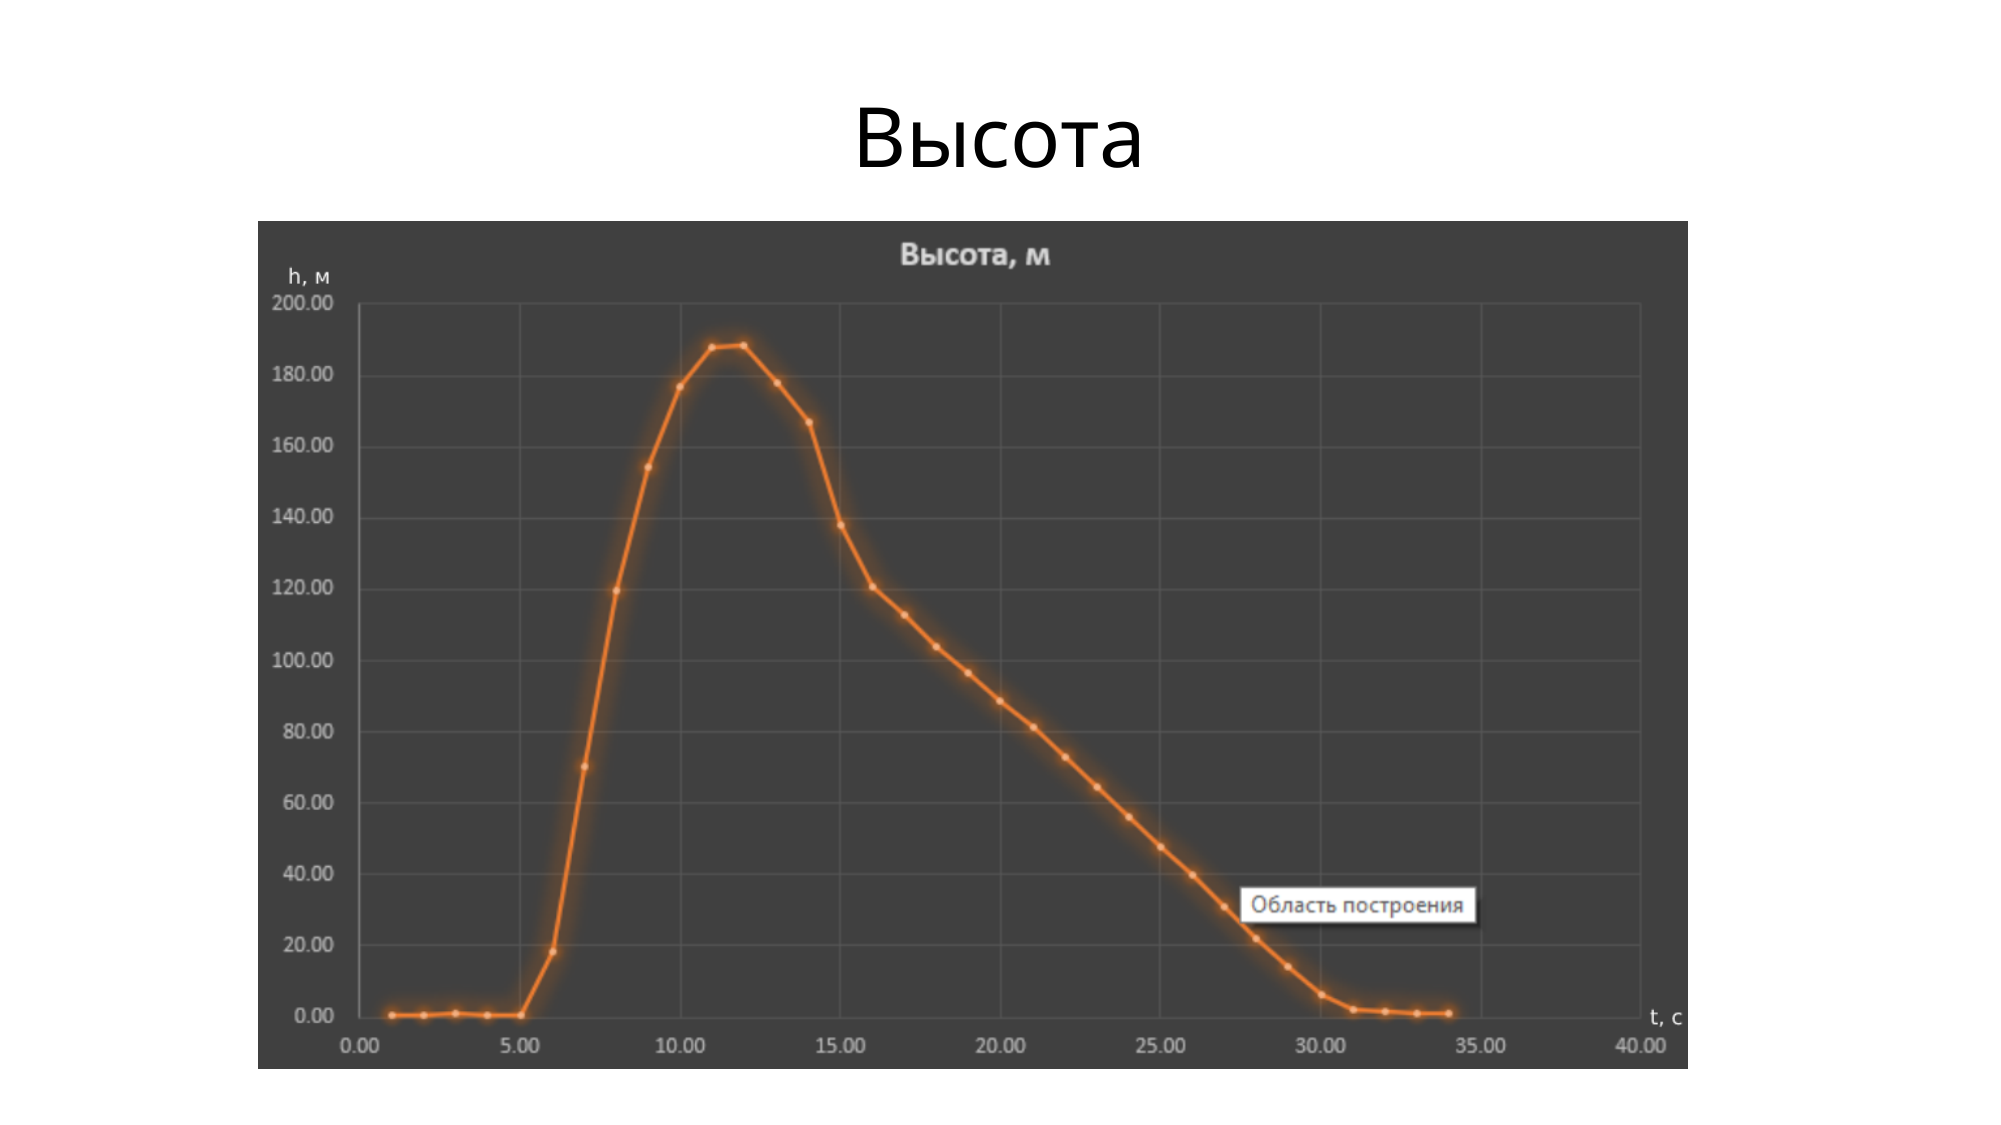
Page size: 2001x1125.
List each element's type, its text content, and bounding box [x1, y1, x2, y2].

title Высота [99, 44, 1900, 233]
picture [258, 221, 1688, 1069]
